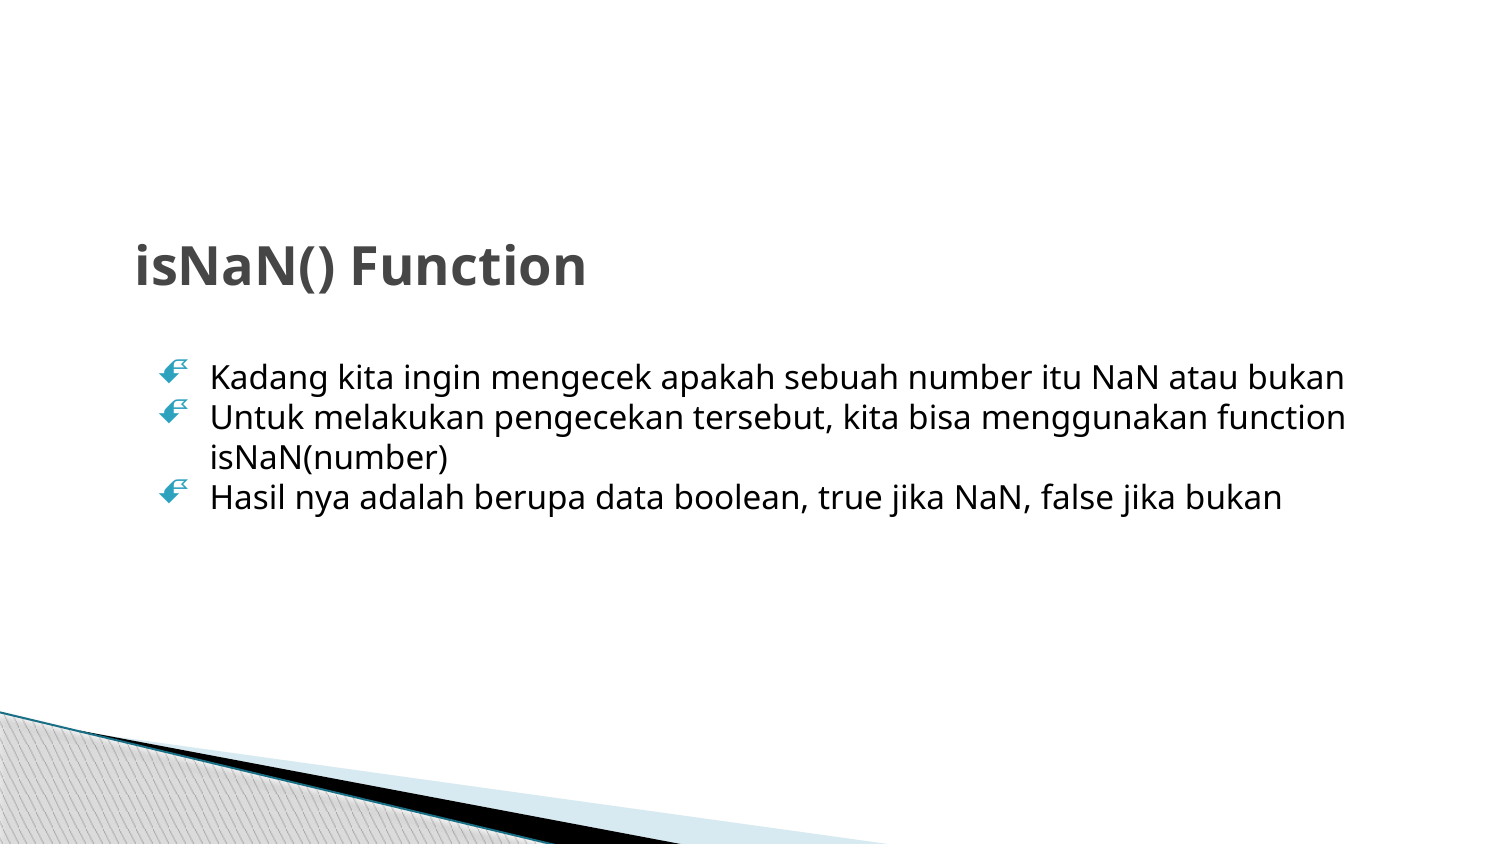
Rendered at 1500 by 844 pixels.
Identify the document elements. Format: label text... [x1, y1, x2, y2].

title isNaN() Function [119, 216, 1381, 305]
list Kadang kita ingin mengecek apakah sebuah number itu NaN atau bukan Untuk melakukan pengecekan tersebut, kita bisa menggunakan function isNaN(number) Hasil nya adalah berupa data boolean, true jika NaN, false jika bukan [119, 341, 1381, 712]
